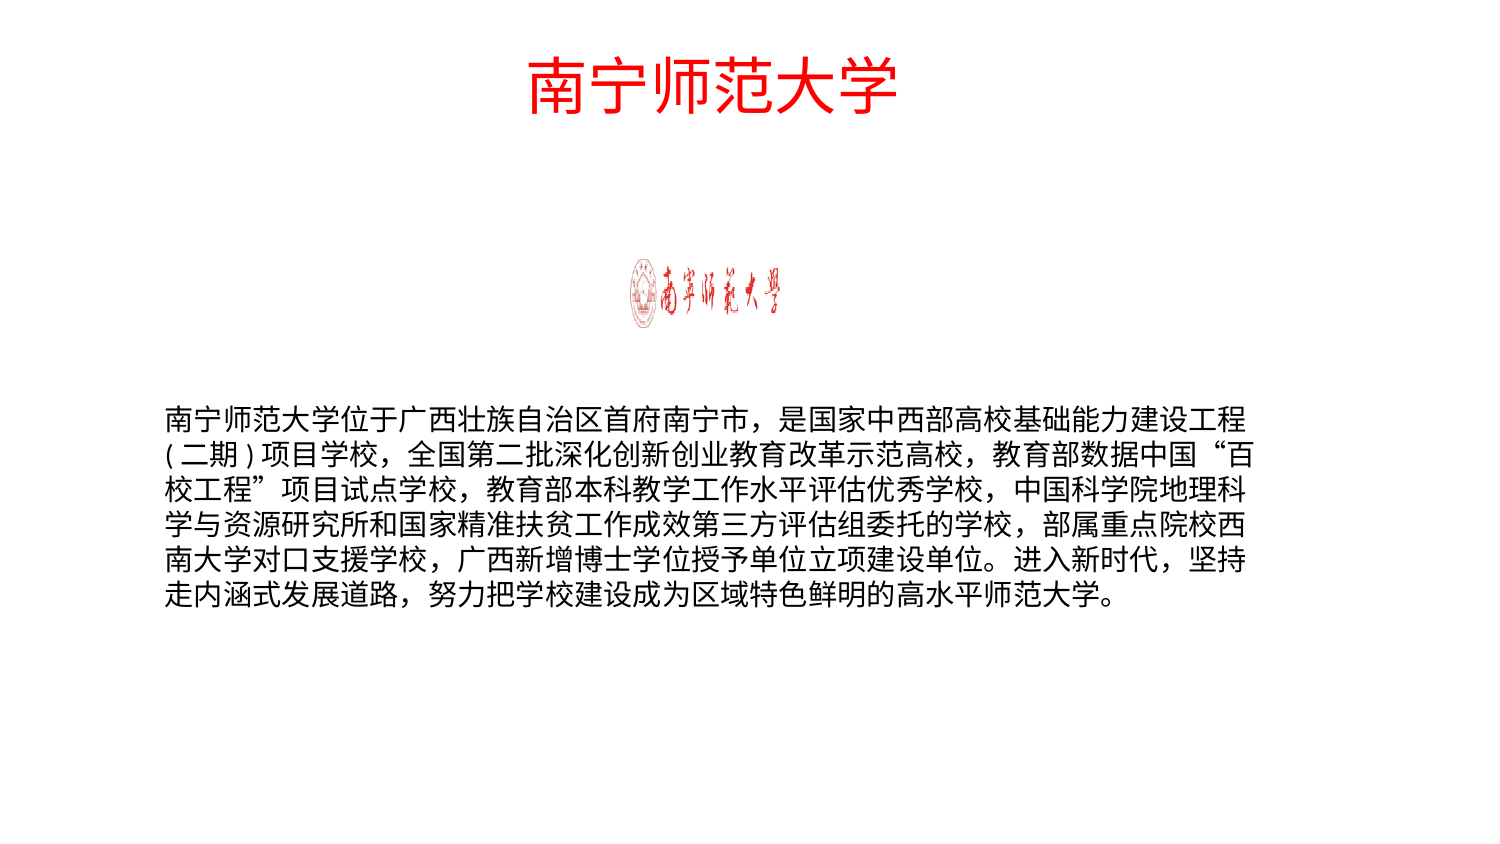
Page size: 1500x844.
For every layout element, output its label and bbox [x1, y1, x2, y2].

picture [629, 210, 780, 361]
